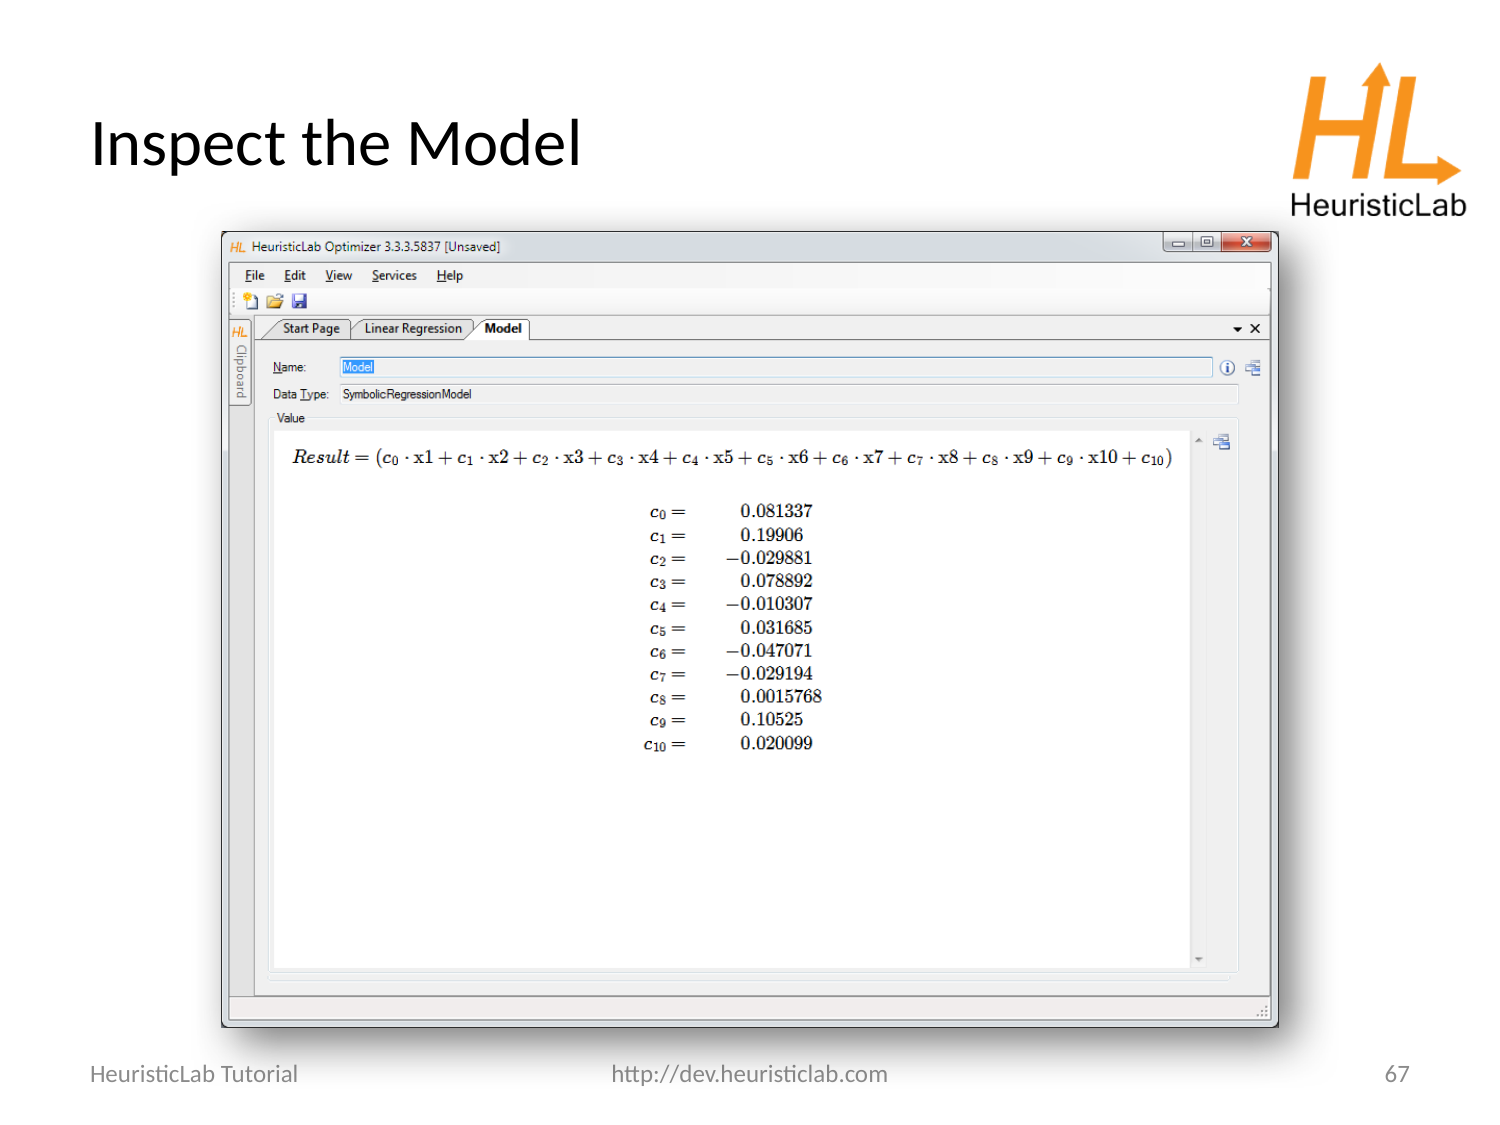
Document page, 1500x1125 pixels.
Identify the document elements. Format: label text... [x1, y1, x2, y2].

picture [263, 349, 1261, 977]
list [220, 231, 1280, 1028]
slide_number HeuristicLab Tutorial [75, 1042, 425, 1103]
footer http://dev.heuristiclab.com [512, 1077, 988, 1103]
picture [1281, 27, 1474, 244]
title Inspect the Model [75, 45, 1282, 233]
slide_number 67 [1074, 1042, 1425, 1103]
